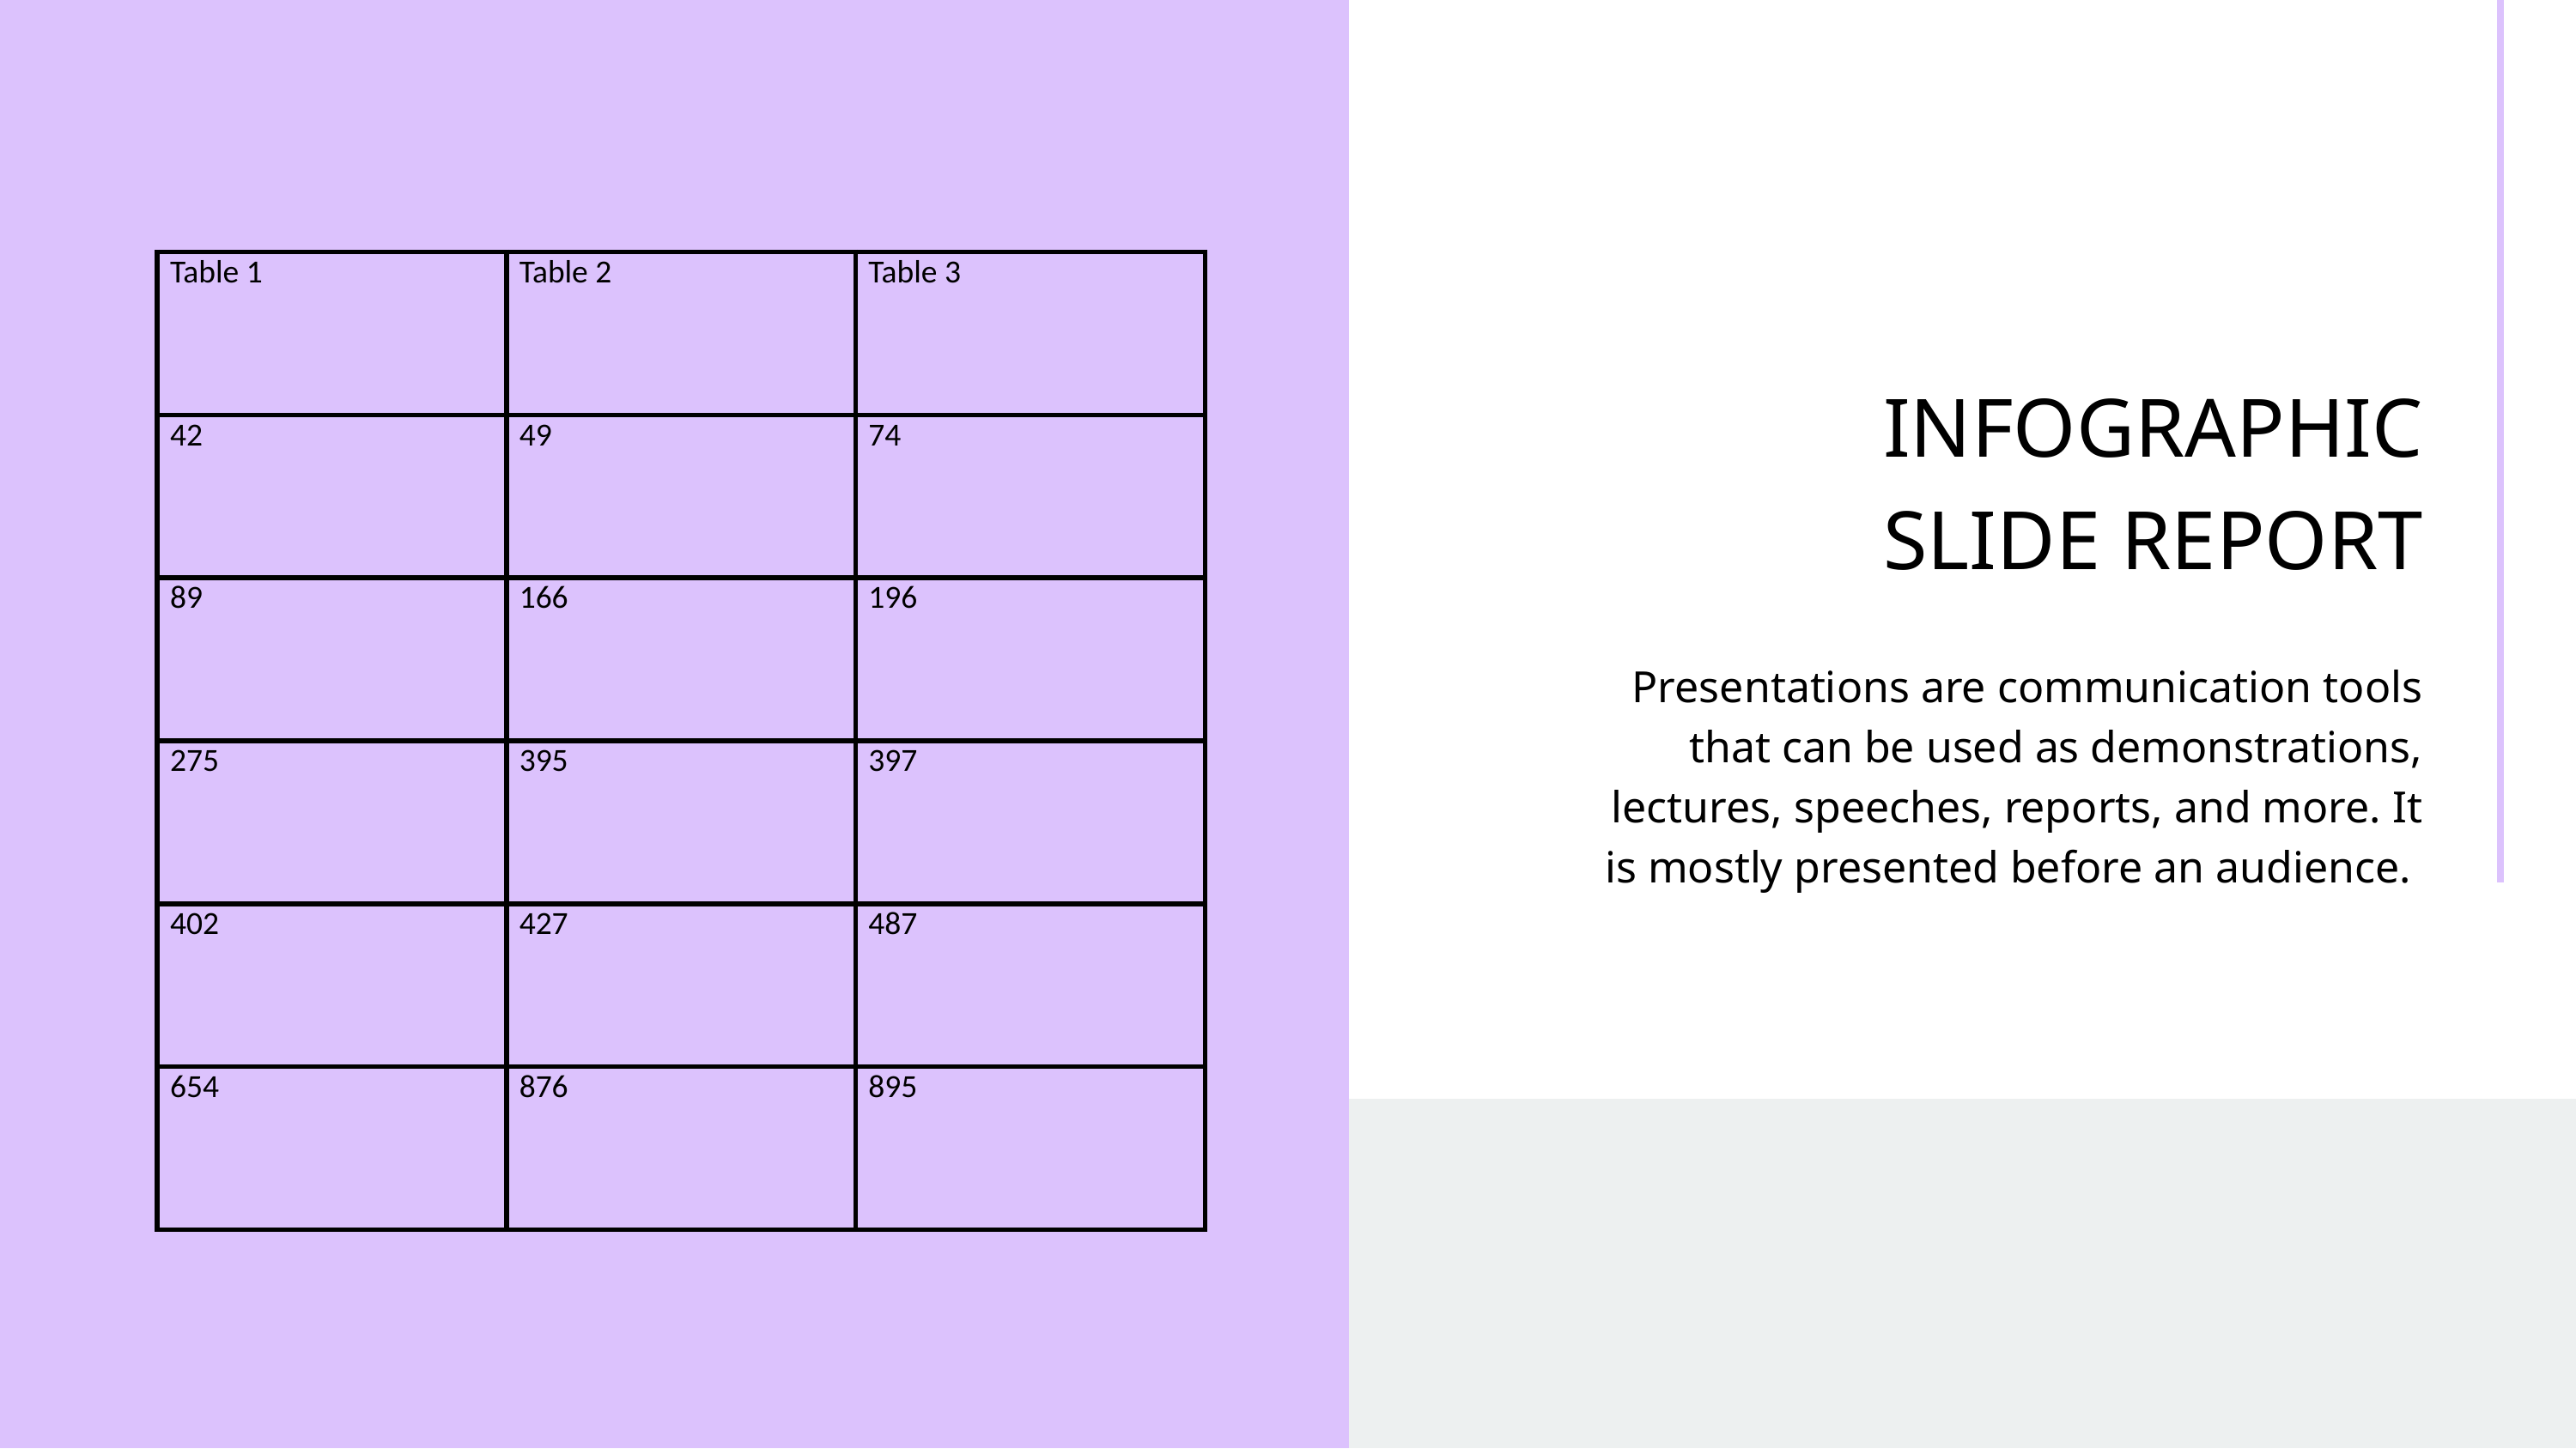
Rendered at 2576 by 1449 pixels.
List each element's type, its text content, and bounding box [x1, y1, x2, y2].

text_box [1349, 1098, 2576, 1449]
text_box INFOGRAPHIC SLIDE REPORT [1596, 360, 2423, 586]
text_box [0, 0, 1350, 1449]
text_box Presentations are communication tools that can be used as demonstrations, lectures, speeches, reports, and more. It is mostly presented before an audience. [1596, 651, 2423, 892]
